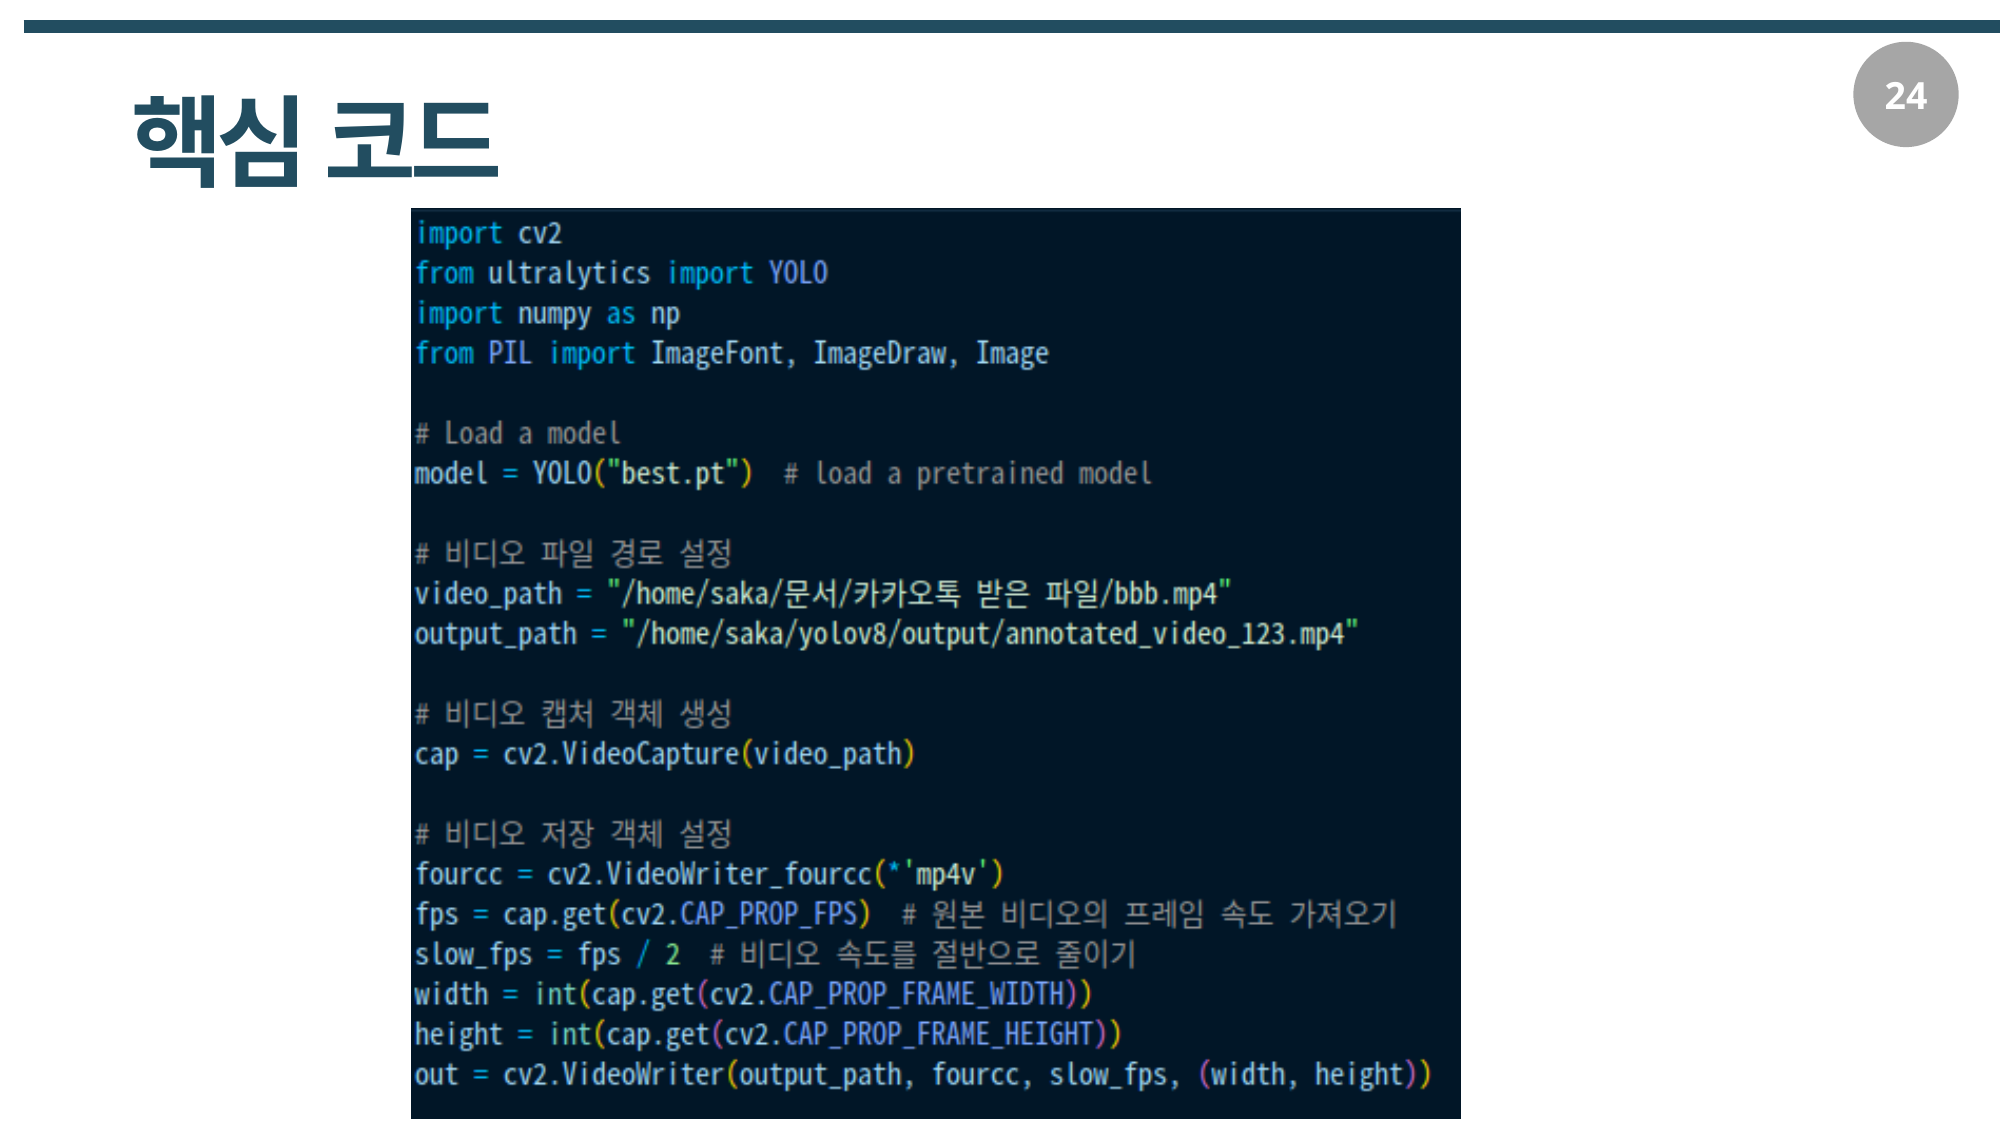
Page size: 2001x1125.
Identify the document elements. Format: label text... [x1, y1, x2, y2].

picture [411, 208, 1461, 1119]
text_box 핵심 코드 [116, 72, 518, 207]
text_box 24 [1852, 40, 1960, 149]
